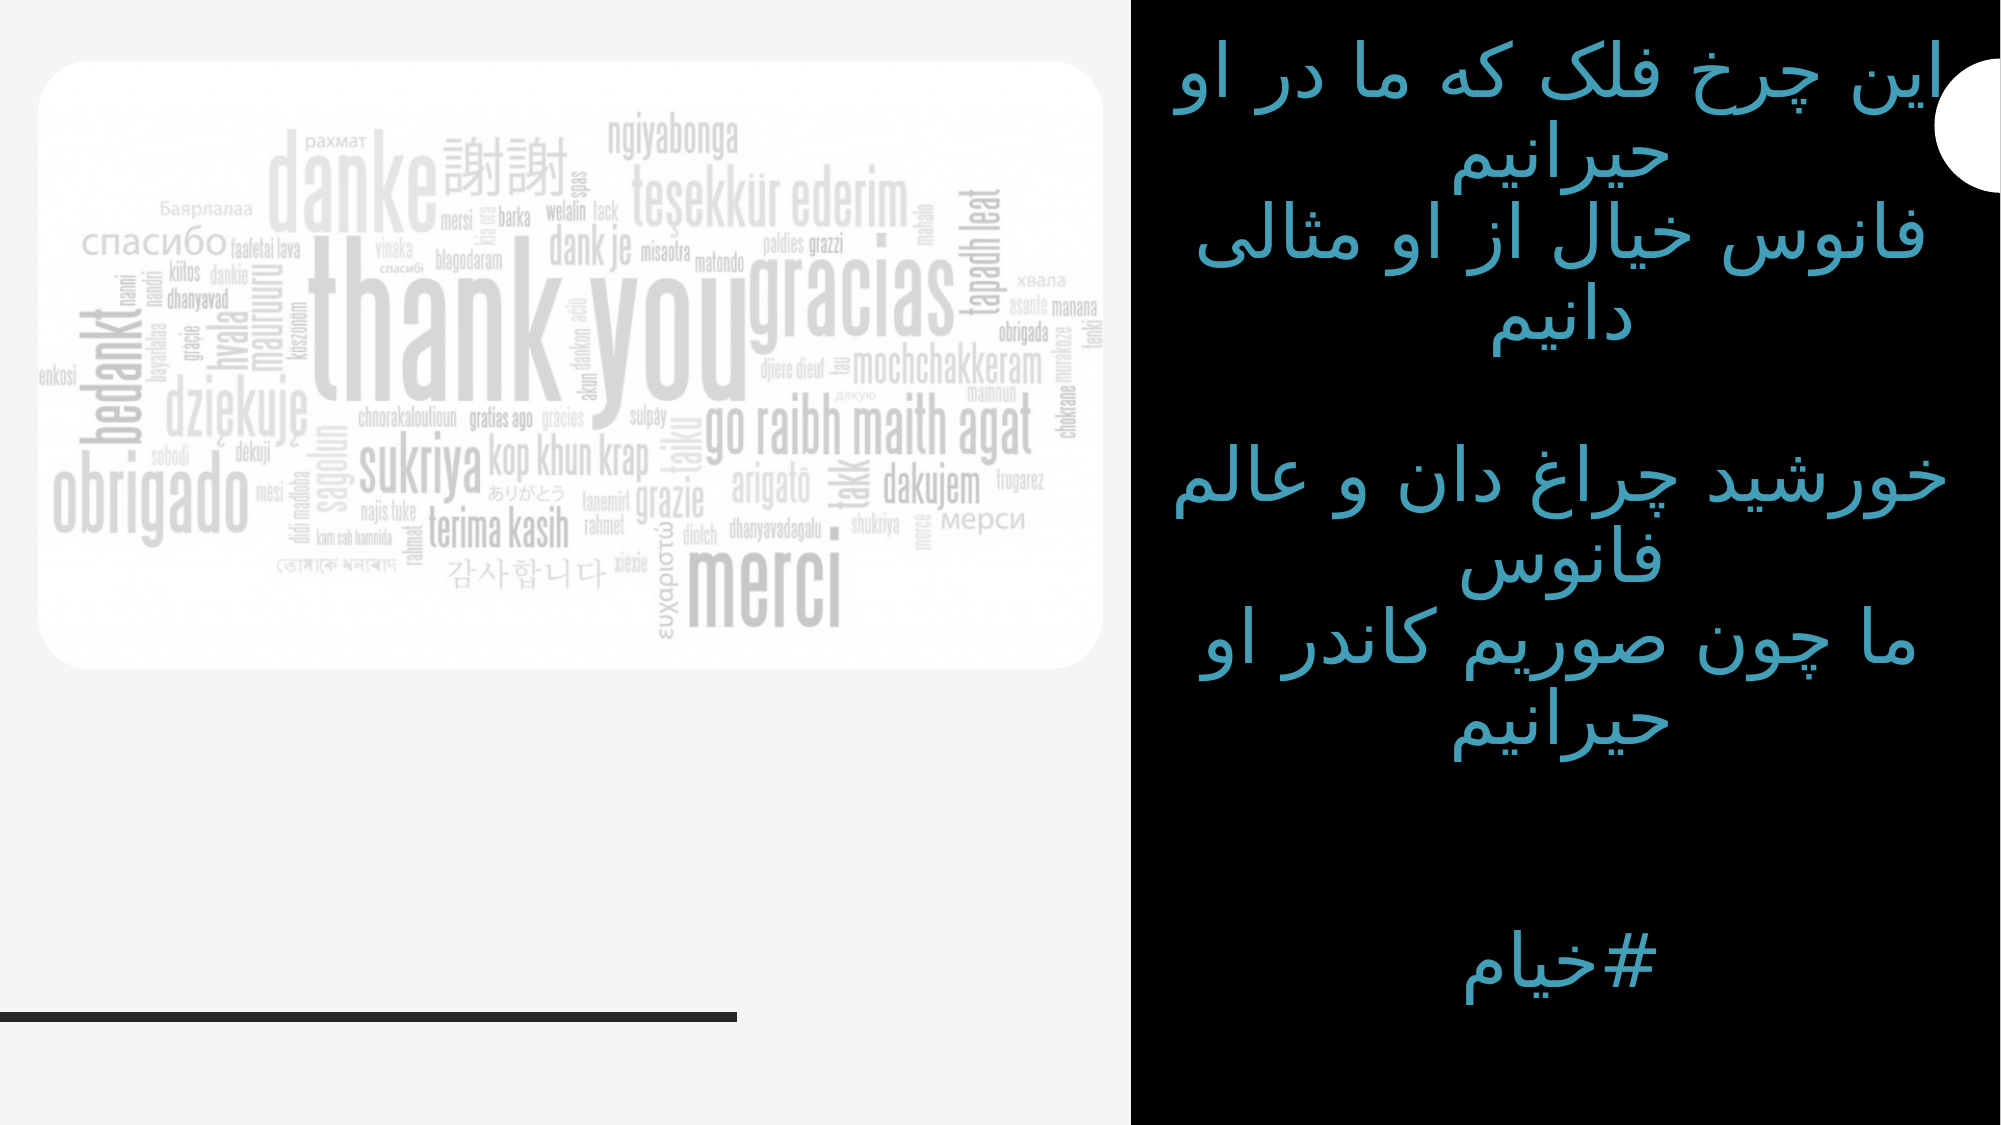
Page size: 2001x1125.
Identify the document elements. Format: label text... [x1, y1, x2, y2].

title این چرخ فلک که ما در او حیرانیم فانوس خیال از او مثالی دانیم خورشید چراغ دان و عالم فانوس ما چون صوریم کاندر او حیرانیم #خیام [1102, 155, 2000, 881]
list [37, 60, 1103, 670]
